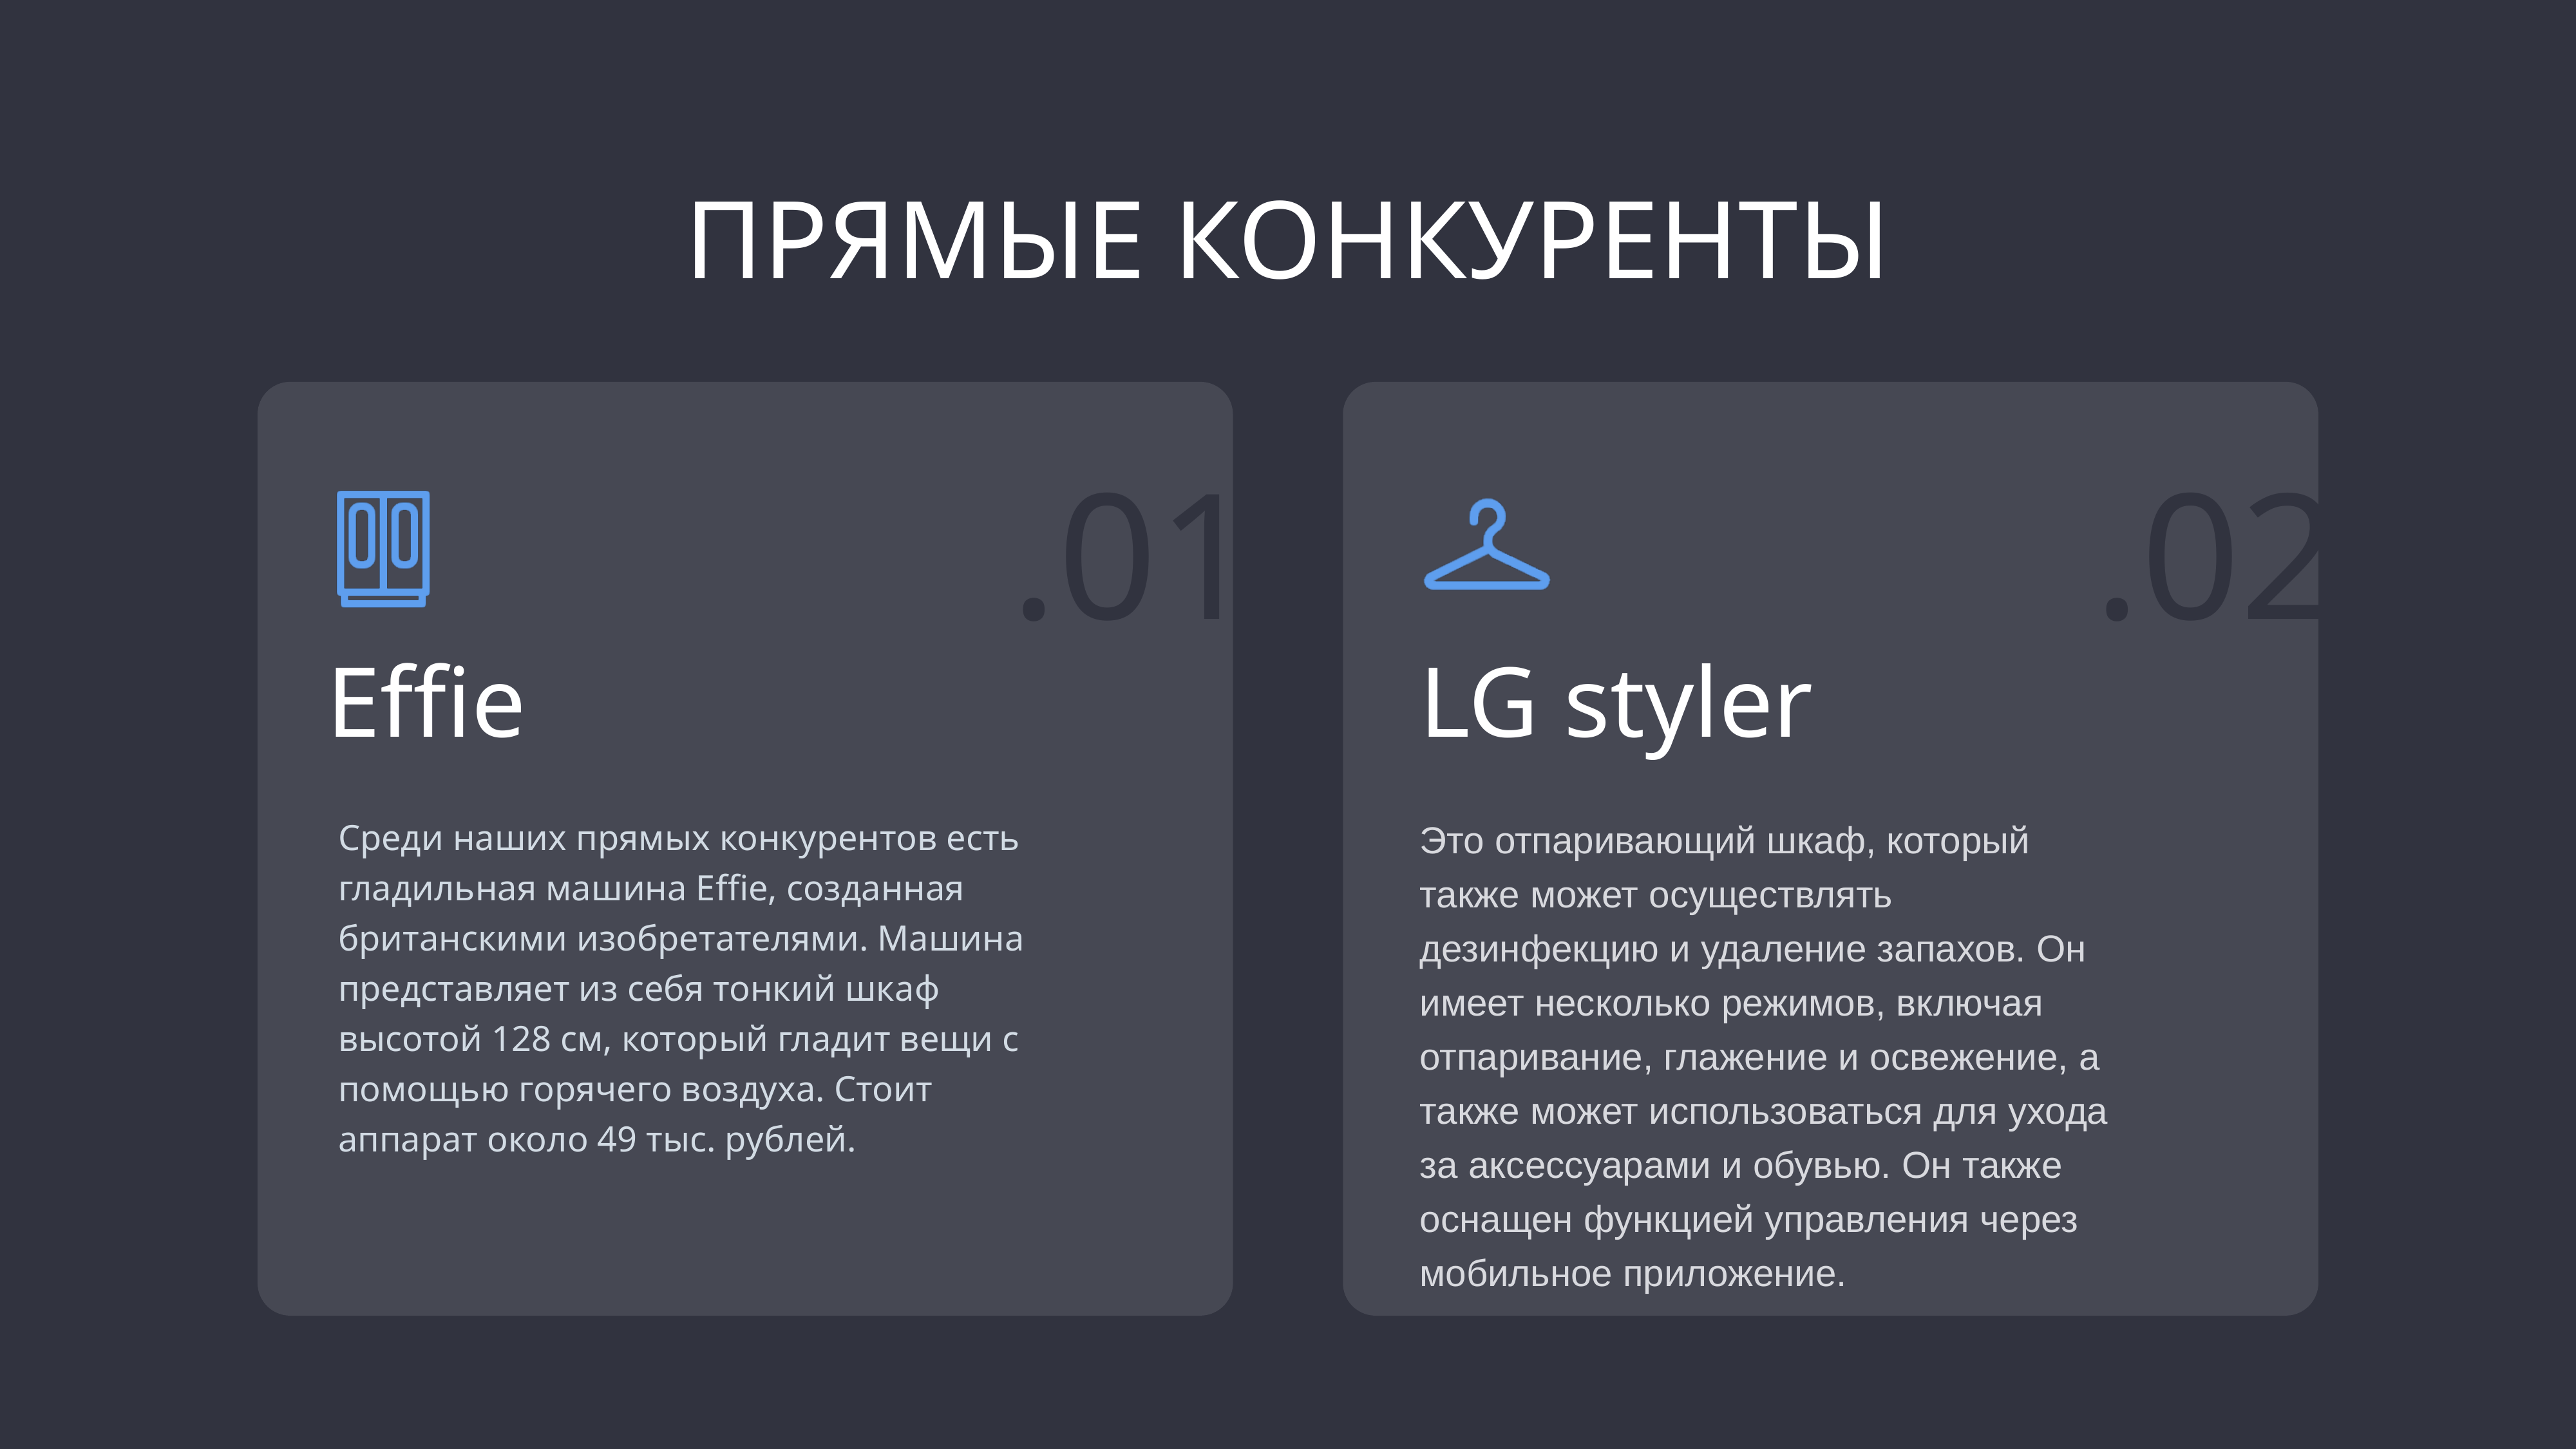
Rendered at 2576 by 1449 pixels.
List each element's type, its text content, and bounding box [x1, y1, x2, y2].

text_box ПРЯМЫЕ КОНКУРЕНТЫ [558, 122, 2018, 349]
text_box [257, 381, 2345, 1316]
picture [1414, 475, 1562, 623]
picture [321, 487, 446, 612]
